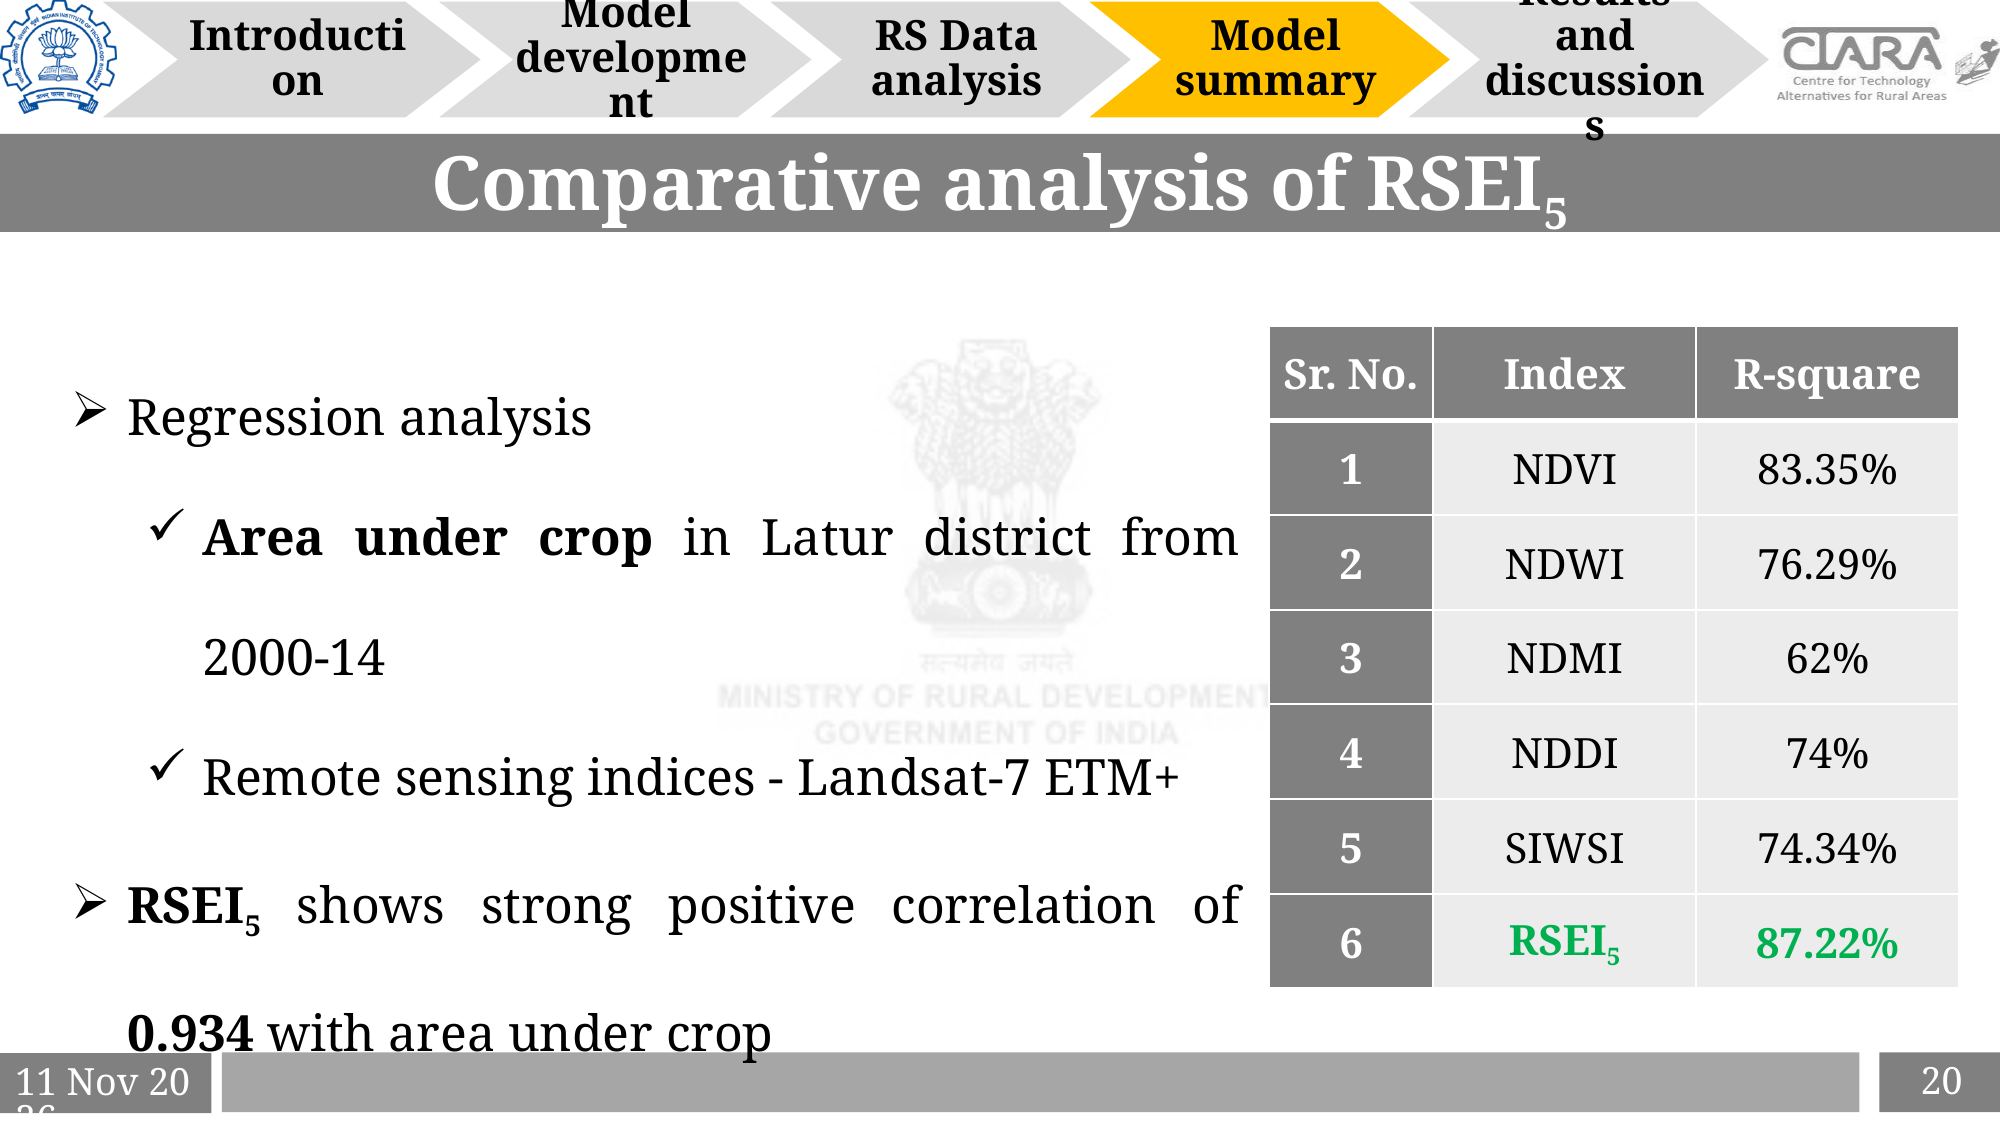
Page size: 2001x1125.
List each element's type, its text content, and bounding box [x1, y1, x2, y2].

table_cell SIWSI [1434, 800, 1695, 893]
table_cell 2 [1270, 516, 1432, 609]
table_header Index [1434, 327, 1695, 418]
table_header R-square [1697, 327, 1958, 418]
table_cell NDWI [1434, 516, 1695, 609]
text_box Regression analysis Area under crop in Latur district from 2000-14 Remote sensing indices - Landsat-7 ETM+ RSEI5 shows strong positive correlation of 0.934 with area under crop [56, 317, 1255, 1070]
table_cell 5 [1270, 800, 1432, 893]
table_cell 62% [1697, 611, 1958, 703]
table_header Sr. No. [1270, 327, 1432, 418]
text_box Results and discussions [1402, 0, 1773, 120]
table_cell 3 [1270, 611, 1432, 703]
table_cell 1 [1270, 423, 1432, 514]
picture [0, 0, 117, 114]
text_box RS Data analysis [764, 0, 1135, 120]
slide_number 20 [1879, 1052, 2000, 1113]
slide_number 6-Apr-21 [0, 1053, 212, 1114]
table_cell RSEI5 [1434, 895, 1695, 987]
table_cell 76.29% [1697, 516, 1958, 609]
footer [221, 1052, 1860, 1113]
table_cell 4 [1270, 705, 1432, 798]
text_box Model development [432, 0, 816, 120]
title Comparative analysis of RSEI5 [0, 133, 2000, 232]
table_cell 74.34% [1697, 800, 1958, 893]
picture [1777, 0, 2000, 129]
table_cell 74% [1697, 705, 1958, 798]
text_box Model summary [1083, 0, 1454, 120]
table_cell 6 [1270, 895, 1432, 987]
table_cell 83.35% [1697, 423, 1958, 514]
table_cell NDDI [1434, 705, 1695, 798]
text_box Introduction [96, 0, 485, 120]
table_cell NDMI [1434, 611, 1695, 703]
table_cell 87.22% [1697, 895, 1958, 987]
table_cell NDVI [1434, 423, 1695, 514]
